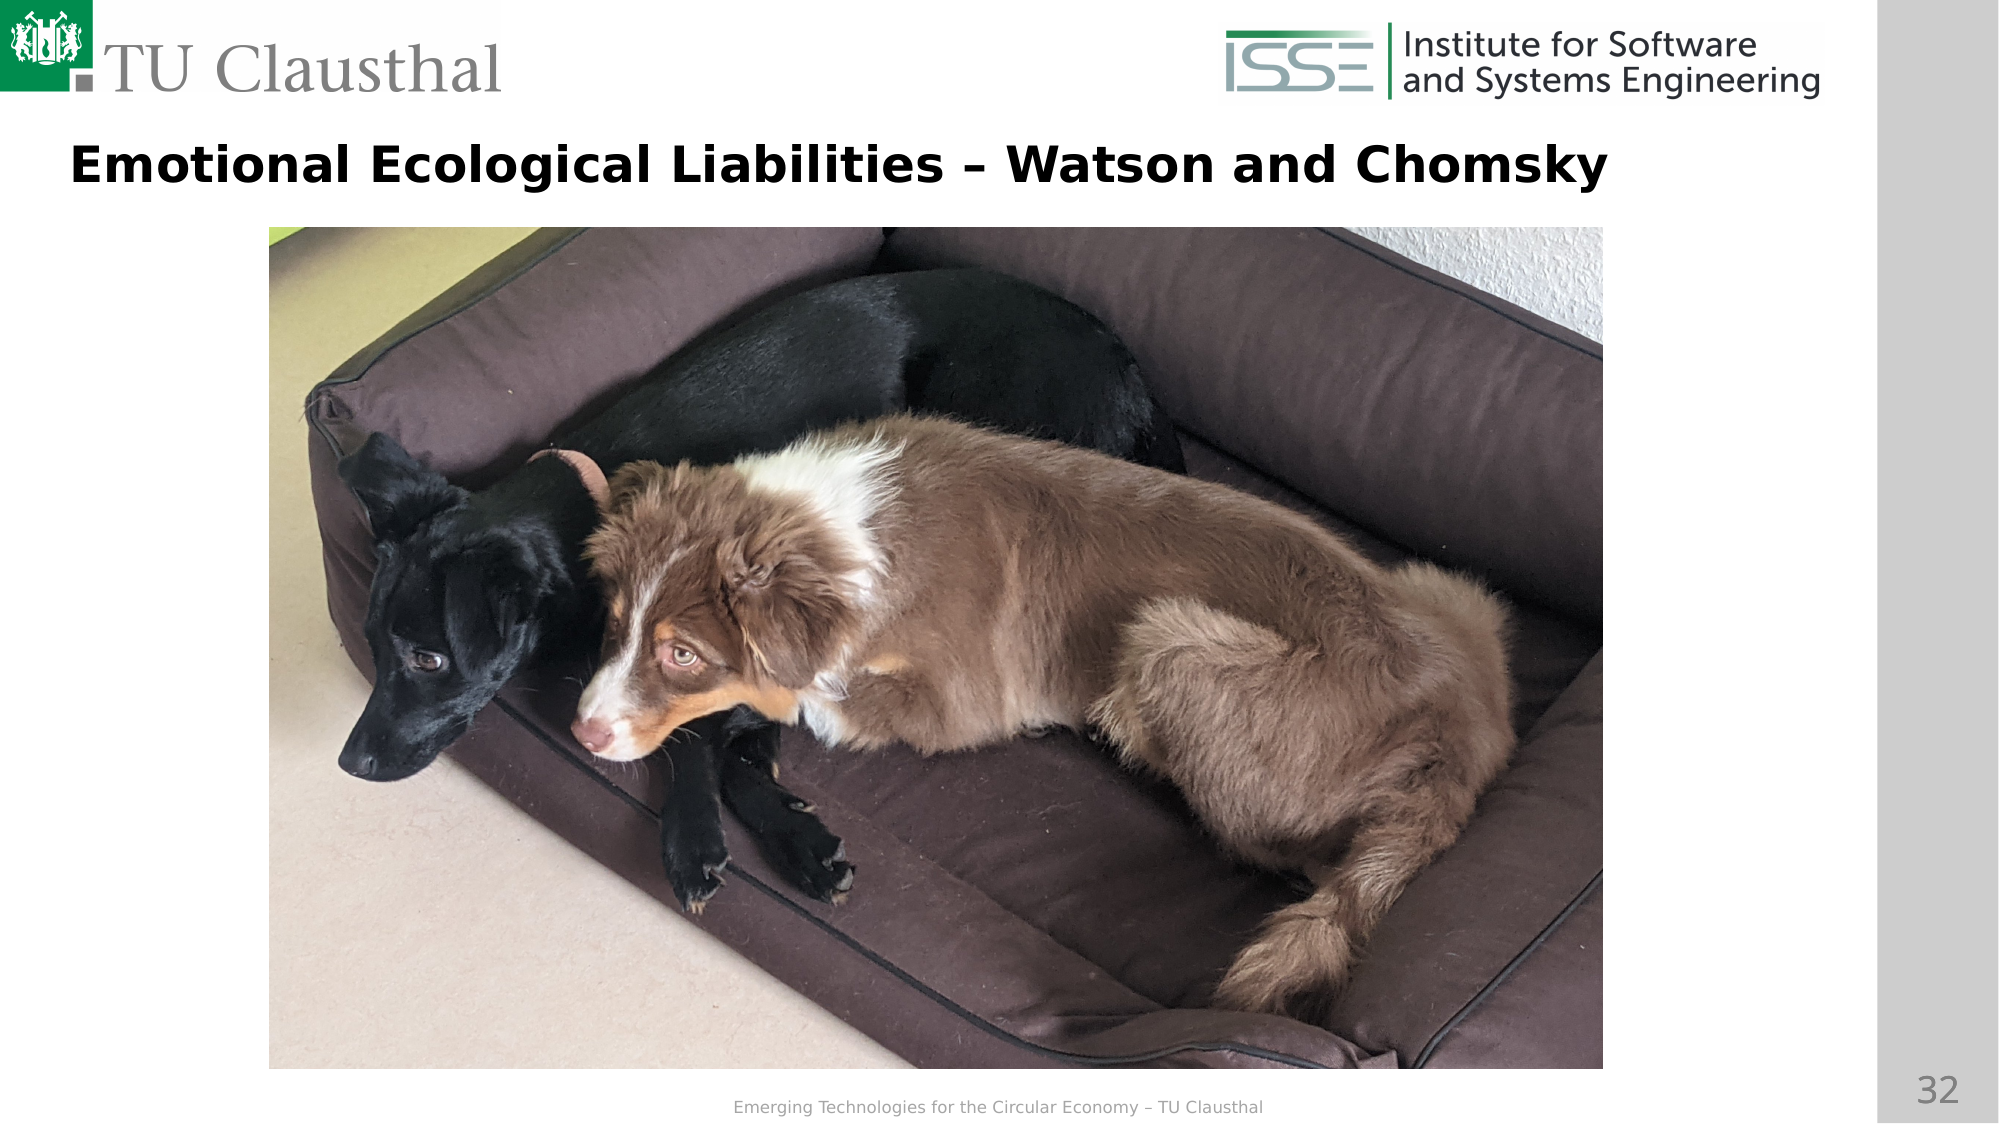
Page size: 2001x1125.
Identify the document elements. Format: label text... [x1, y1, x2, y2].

picture [0, 0, 501, 92]
picture [269, 227, 1603, 1069]
text_box Emotional Ecological Liabilities – Watson and Chomsky [55, 125, 1818, 207]
picture [1218, 22, 1825, 106]
